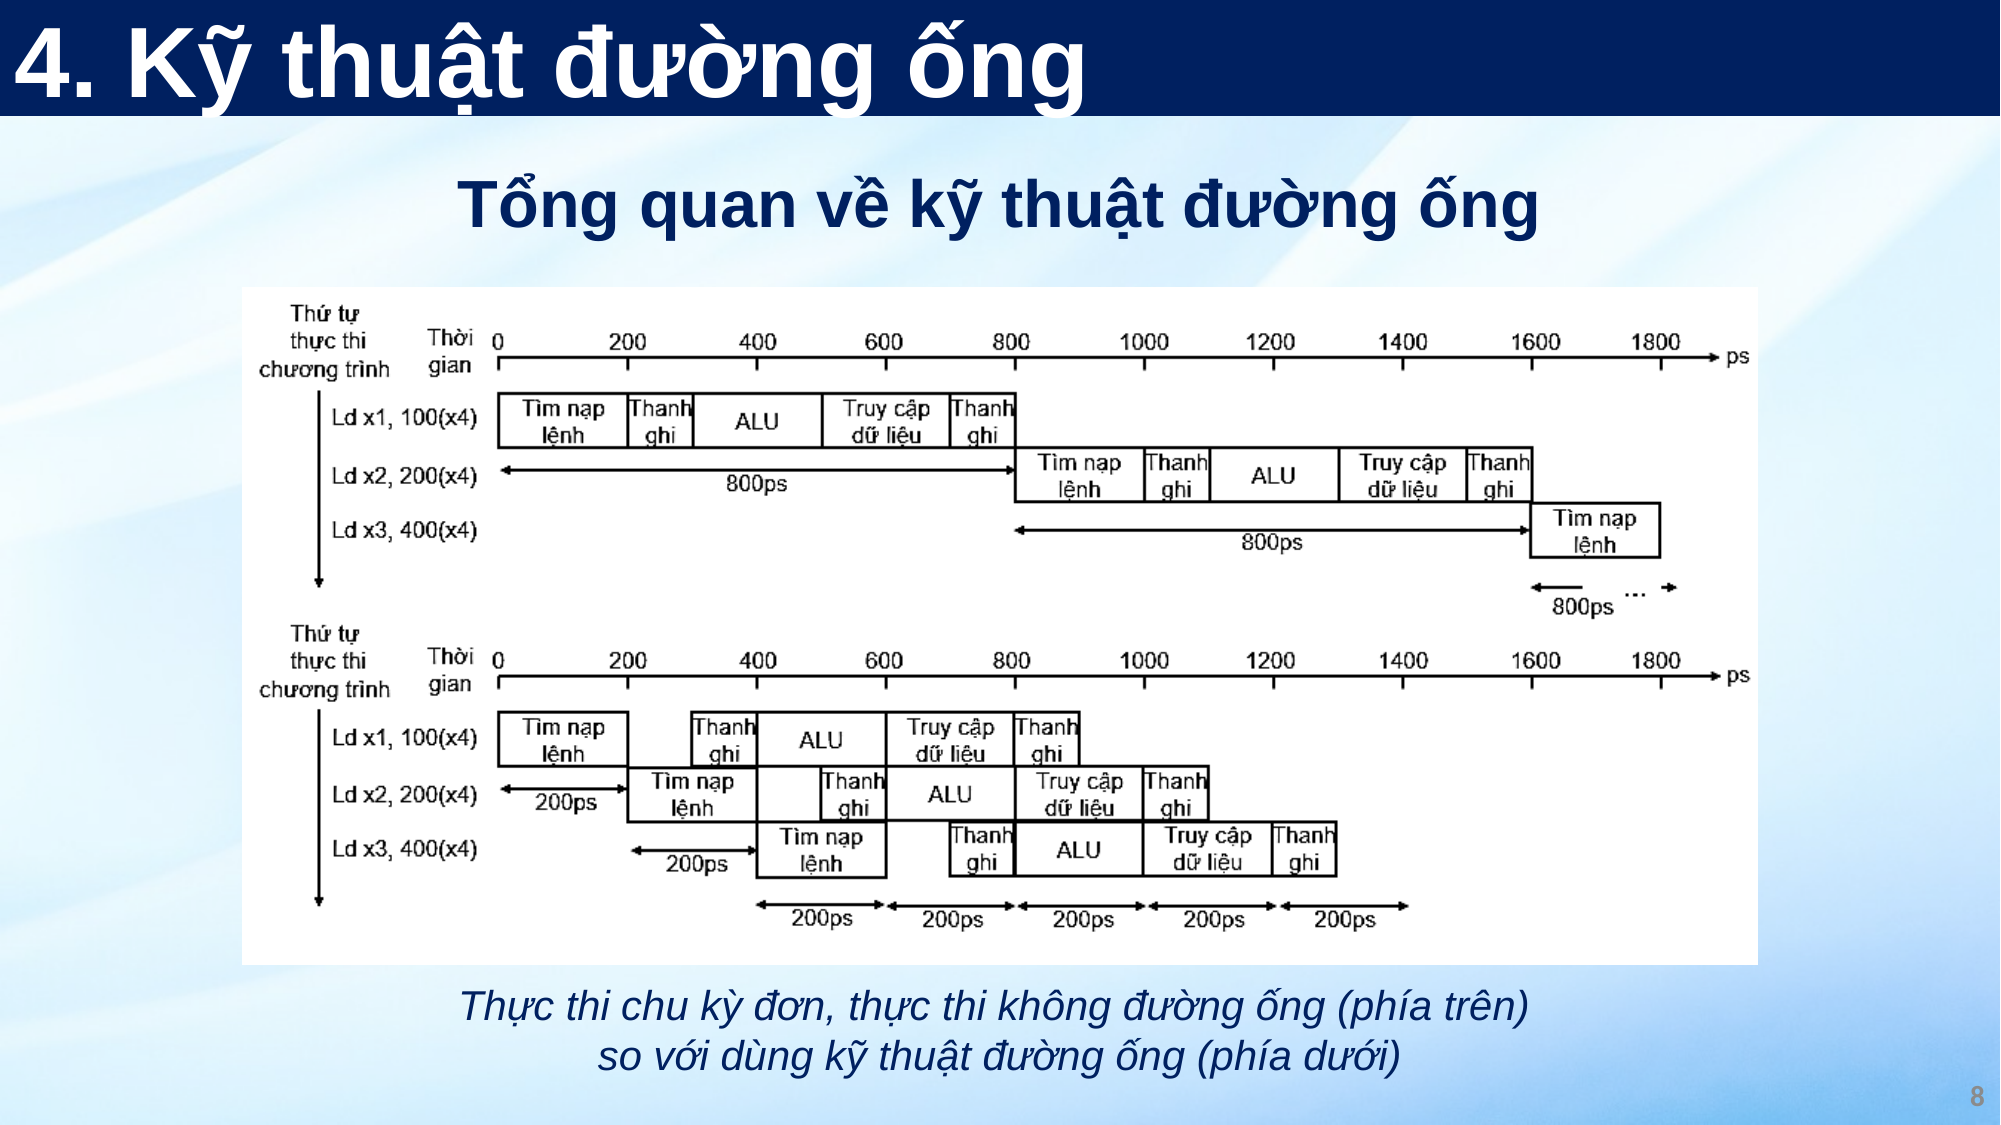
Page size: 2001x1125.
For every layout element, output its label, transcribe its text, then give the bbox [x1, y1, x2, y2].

text_box Tổng quan về kỹ thuật đường ống [416, 153, 1583, 249]
picture [242, 287, 1758, 965]
slide_number 8 [1550, 1065, 2000, 1125]
text_box Thực thi chu kỳ đơn, thực thi không đường ống (phía trên) so với dùng kỹ thuật đường ống (phía dưới) [340, 971, 1660, 1086]
text_box 4. Kỹ thuật đường ống [0, 0, 2000, 117]
